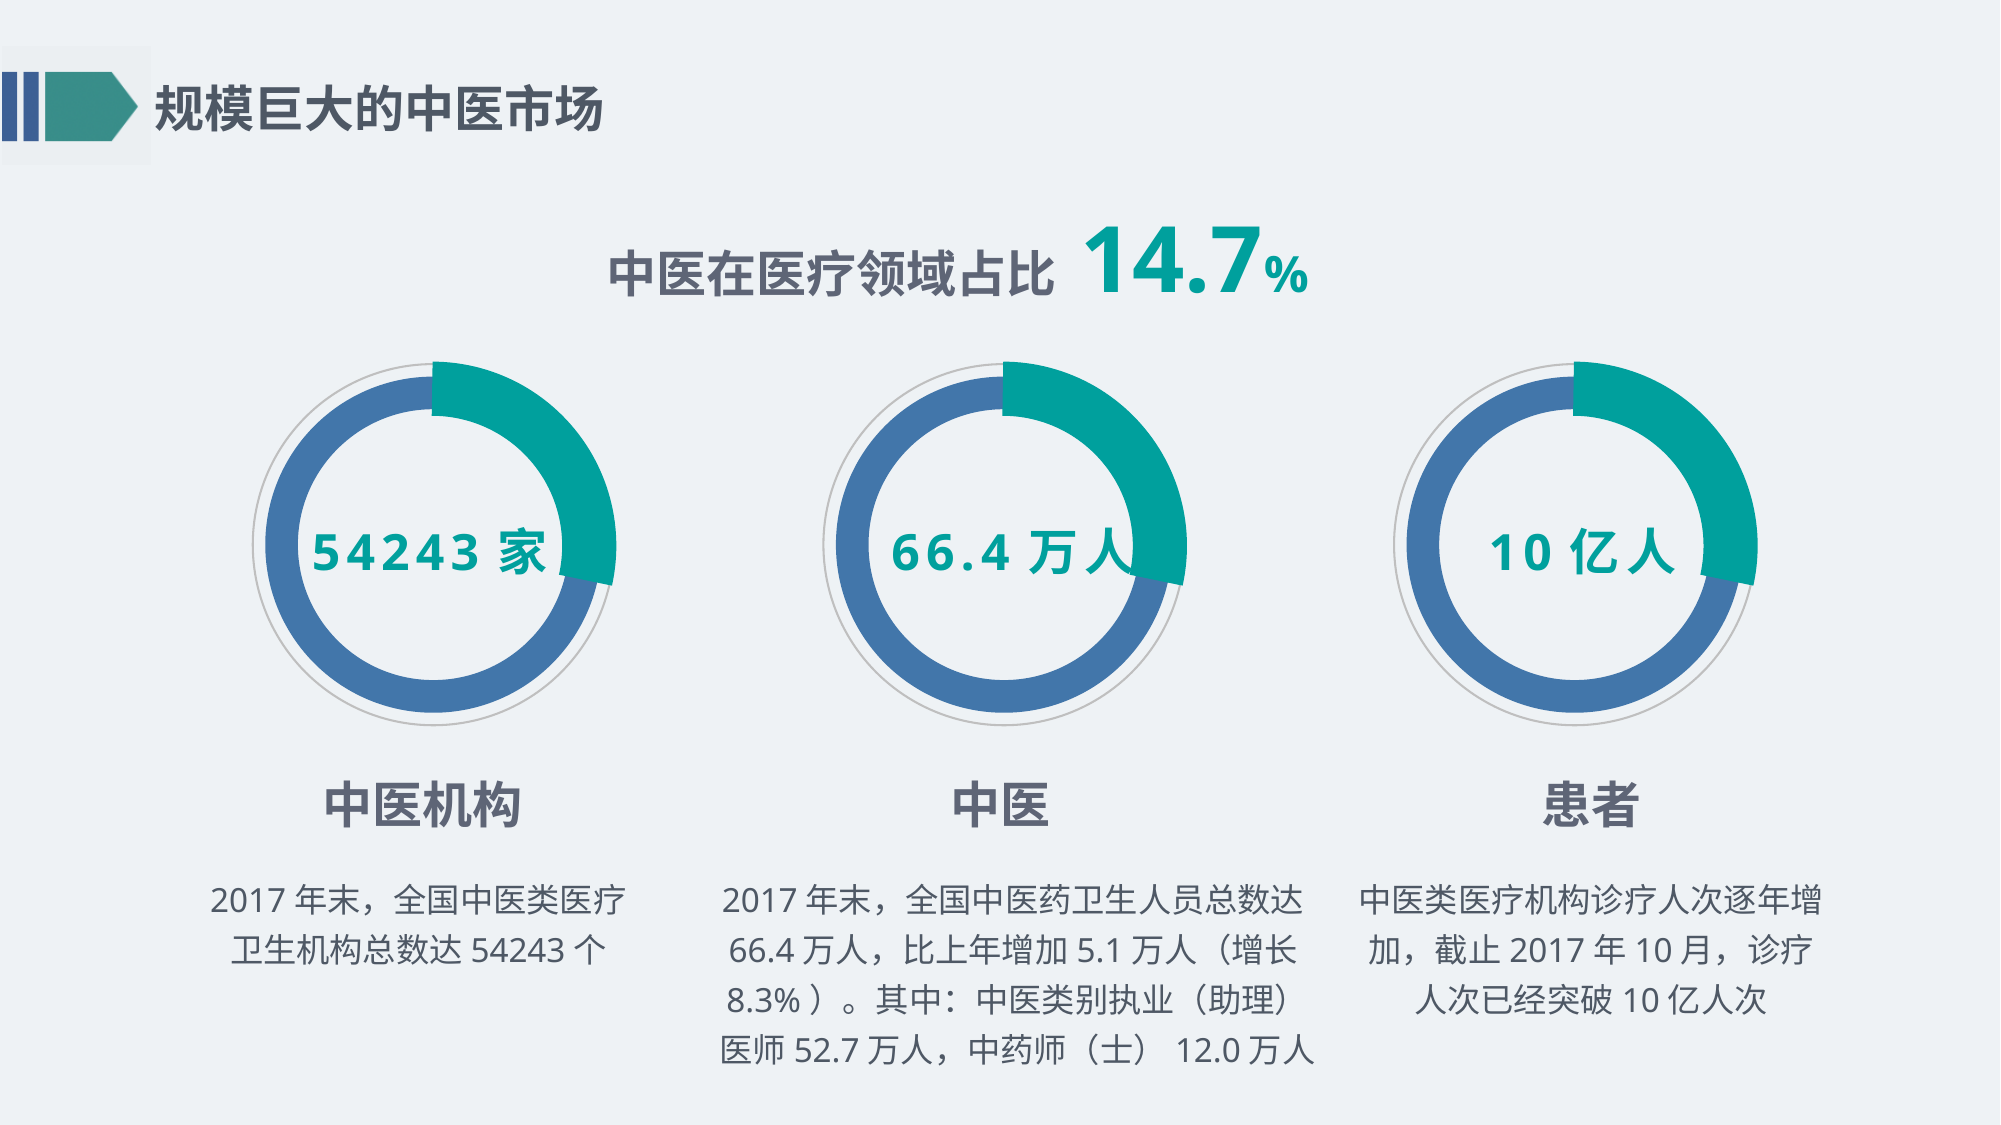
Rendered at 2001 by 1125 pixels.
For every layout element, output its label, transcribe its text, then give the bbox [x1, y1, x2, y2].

text_box 中医 [847, 773, 1153, 834]
picture [2, 46, 151, 165]
text_box 中医机构 [269, 773, 576, 834]
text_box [1394, 366, 1754, 726]
text_box 中医类医疗机构诊疗人次逐年增加，截止2017年10月，诊疗人次已经突破10亿人次 [1352, 869, 1829, 1020]
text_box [252, 366, 612, 726]
text_box 2017年末，全国中医类医疗卫生机构总数达54243个 [199, 869, 637, 970]
text_box 规模巨大的中医市场 [151, 69, 620, 145]
text_box 中医在医疗领域占比 14.7% [252, 201, 1676, 312]
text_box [823, 366, 1183, 726]
text_box 2017年末，全国中医药卫生人员总数达66.4万人，比上年增加5.1万人（增长8.3%）。其中：中医类别执业（助理）医师52.7万人，中药师（士）12.0万人 [714, 869, 1320, 1070]
text_box 患者 [1438, 773, 1744, 834]
